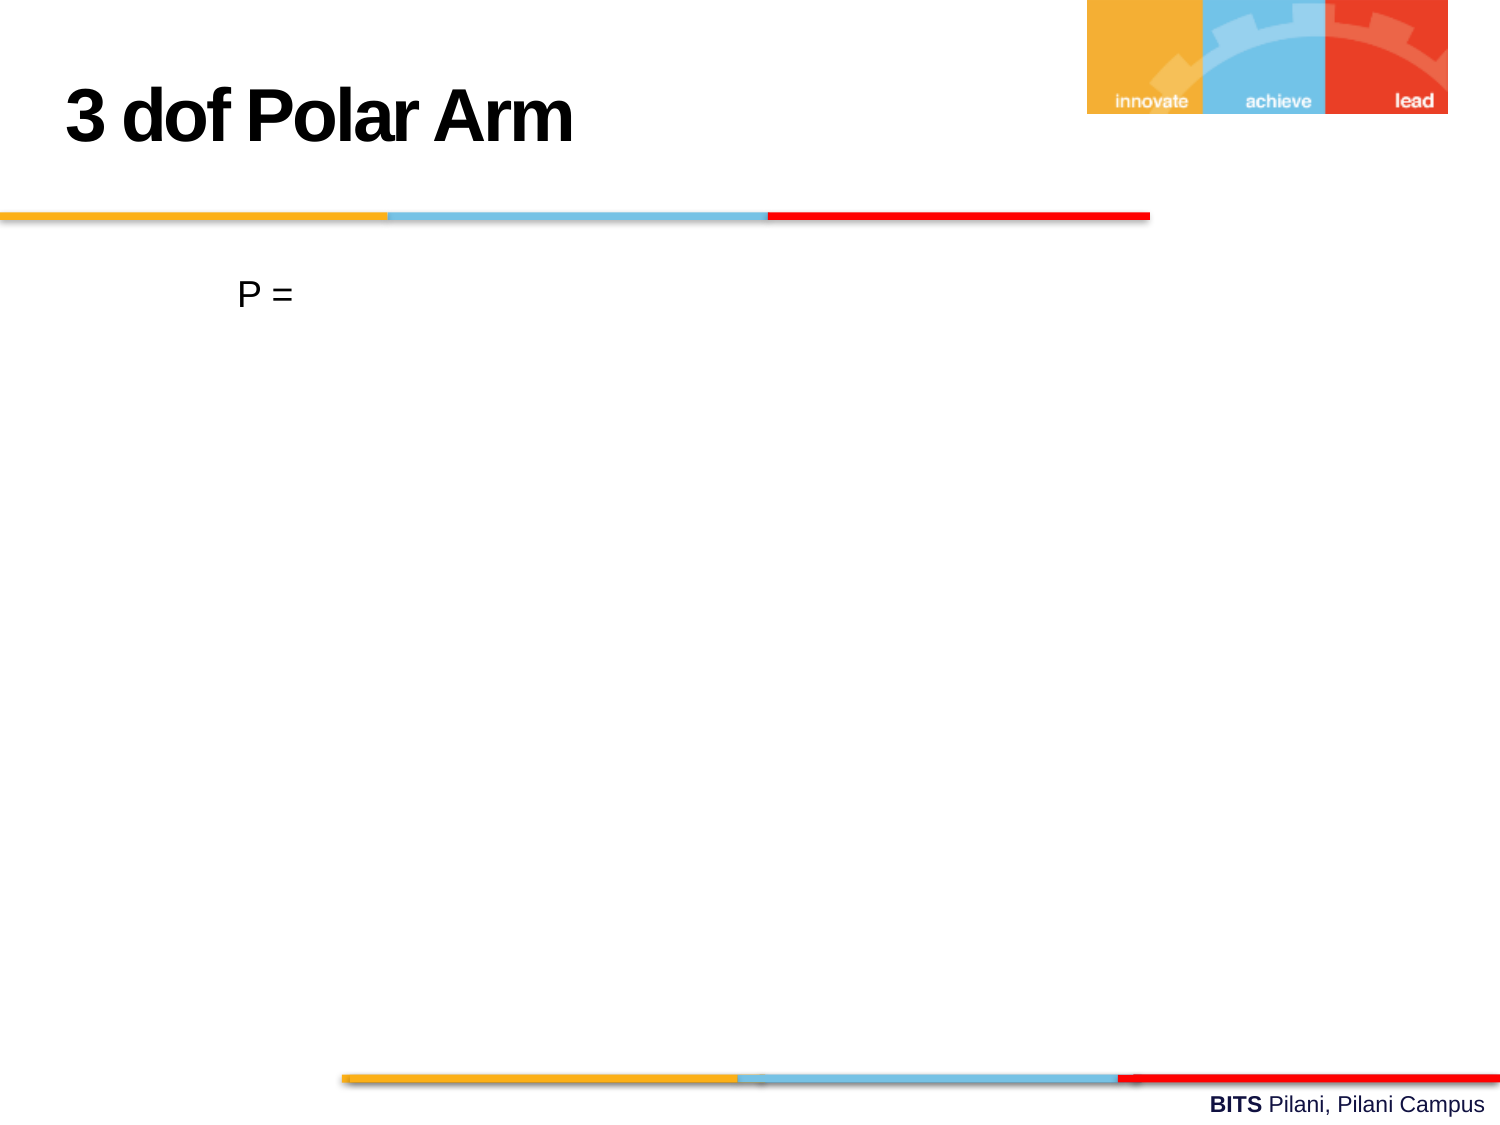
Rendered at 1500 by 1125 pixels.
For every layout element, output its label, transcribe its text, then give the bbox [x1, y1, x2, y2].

picture [1087, 0, 1448, 114]
list 3 dof Polar Arm [50, 24, 1088, 213]
